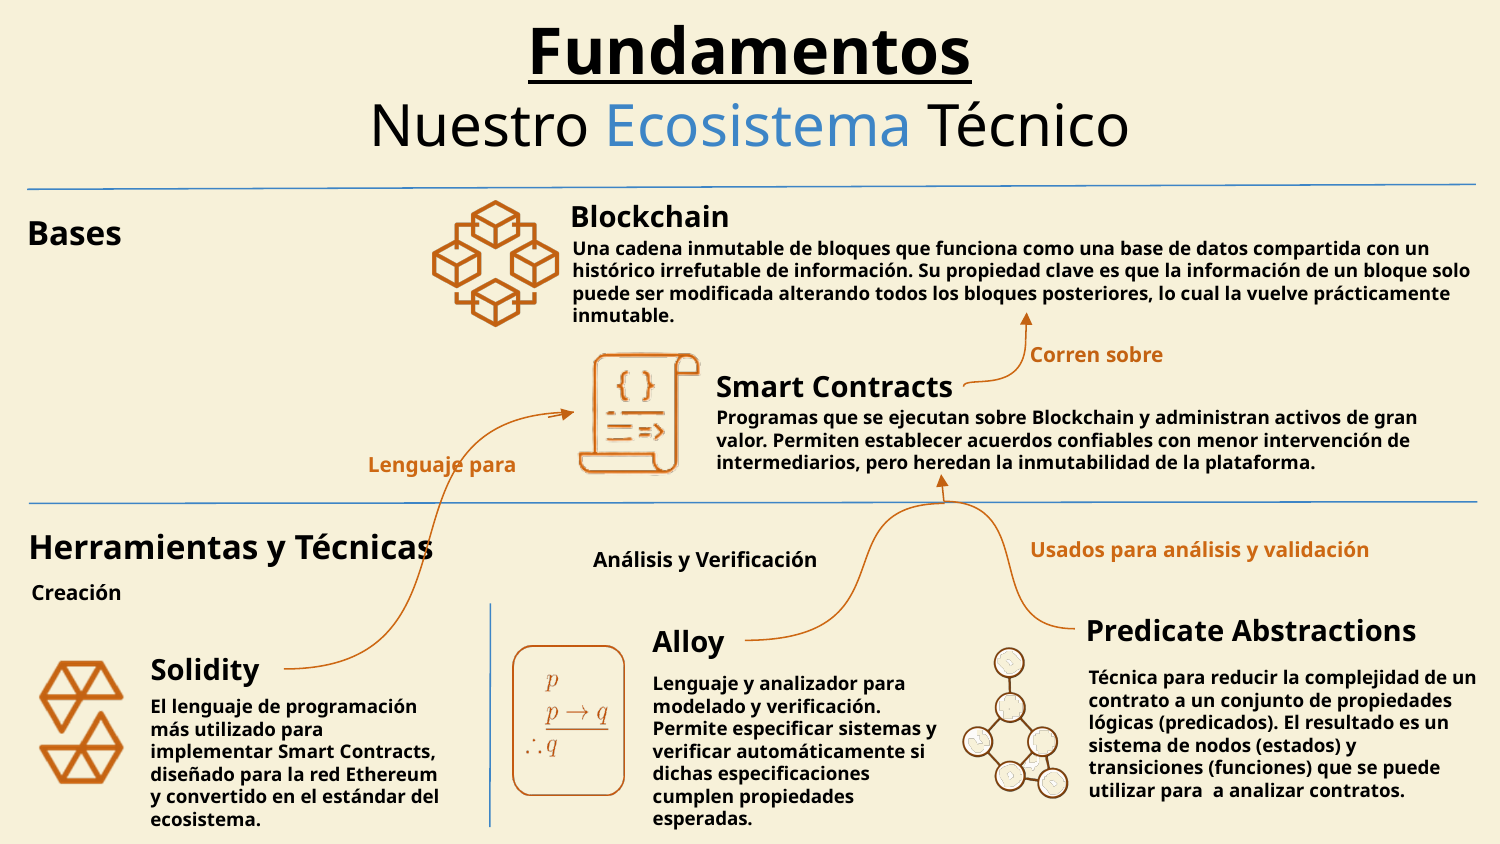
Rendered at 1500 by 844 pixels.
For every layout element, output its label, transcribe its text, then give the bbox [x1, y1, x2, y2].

text_box Alloy [638, 609, 745, 672]
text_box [26, 184, 1476, 190]
picture [938, 636, 1078, 811]
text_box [744, 503, 945, 641]
text_box Creación [17, 567, 278, 618]
picture [10, 652, 151, 793]
text_box Bases [13, 198, 319, 266]
picture [511, 645, 626, 796]
picture [573, 345, 705, 479]
text_box Herramientas y Técnicas [14, 512, 278, 581]
text_box Solidity [136, 637, 284, 679]
text_box Lenguaje y analizador para modelado y verificación. Permite especificar sistemas y verificar automáticamente si dichas especificaciones cumplen propiedades esperadas. [637, 657, 961, 844]
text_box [940, 474, 945, 500]
text_box Una cadena inmutable de bloques que funciona como una base de datos compartida con un histórico irrefutable de información. Su propiedad clave es que la información de un bloque solo puede ser modificada alterando todos los bloques posteriores, lo cual la vuelve prácticamente inmutable. [558, 222, 1493, 341]
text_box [283, 411, 574, 670]
text_box Programas que se ejecutan sobre Blockchain y administran activos de gran valor. Permiten establecer acuerdos confiables con menor intervención de intermediarios, pero heredan la inmutabilidad de la plataforma. [702, 392, 1437, 488]
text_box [547, 411, 575, 418]
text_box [963, 341, 1026, 387]
text_box Análisis y Verificación [579, 533, 739, 585]
text_box Smart Contracts [710, 354, 961, 392]
text_box Corren sobre [1030, 341, 1192, 379]
text_box El lenguaje de programación más utilizado para implementar Smart Contracts, diseñado para la red Ethereum y convertido en el estándar del ecosistema. [135, 679, 459, 844]
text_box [943, 500, 1076, 629]
text_box Predicate Abstractions [1078, 598, 1449, 650]
text_box Técnica para reducir la complejidad de un contrato a un conjunto de propiedades lógicas (predicados). El resultado es un sistema de nodos (estados) y transiciones (funciones) que se puede utilizar para a analizar contratos. [1080, 650, 1493, 816]
text_box Blockchain [565, 199, 862, 222]
text_box Fundamentos Nuestro Ecosistema Técnico [0, 0, 1500, 173]
text_box Usados para análisis y validación [1079, 523, 1393, 574]
picture [429, 197, 561, 329]
